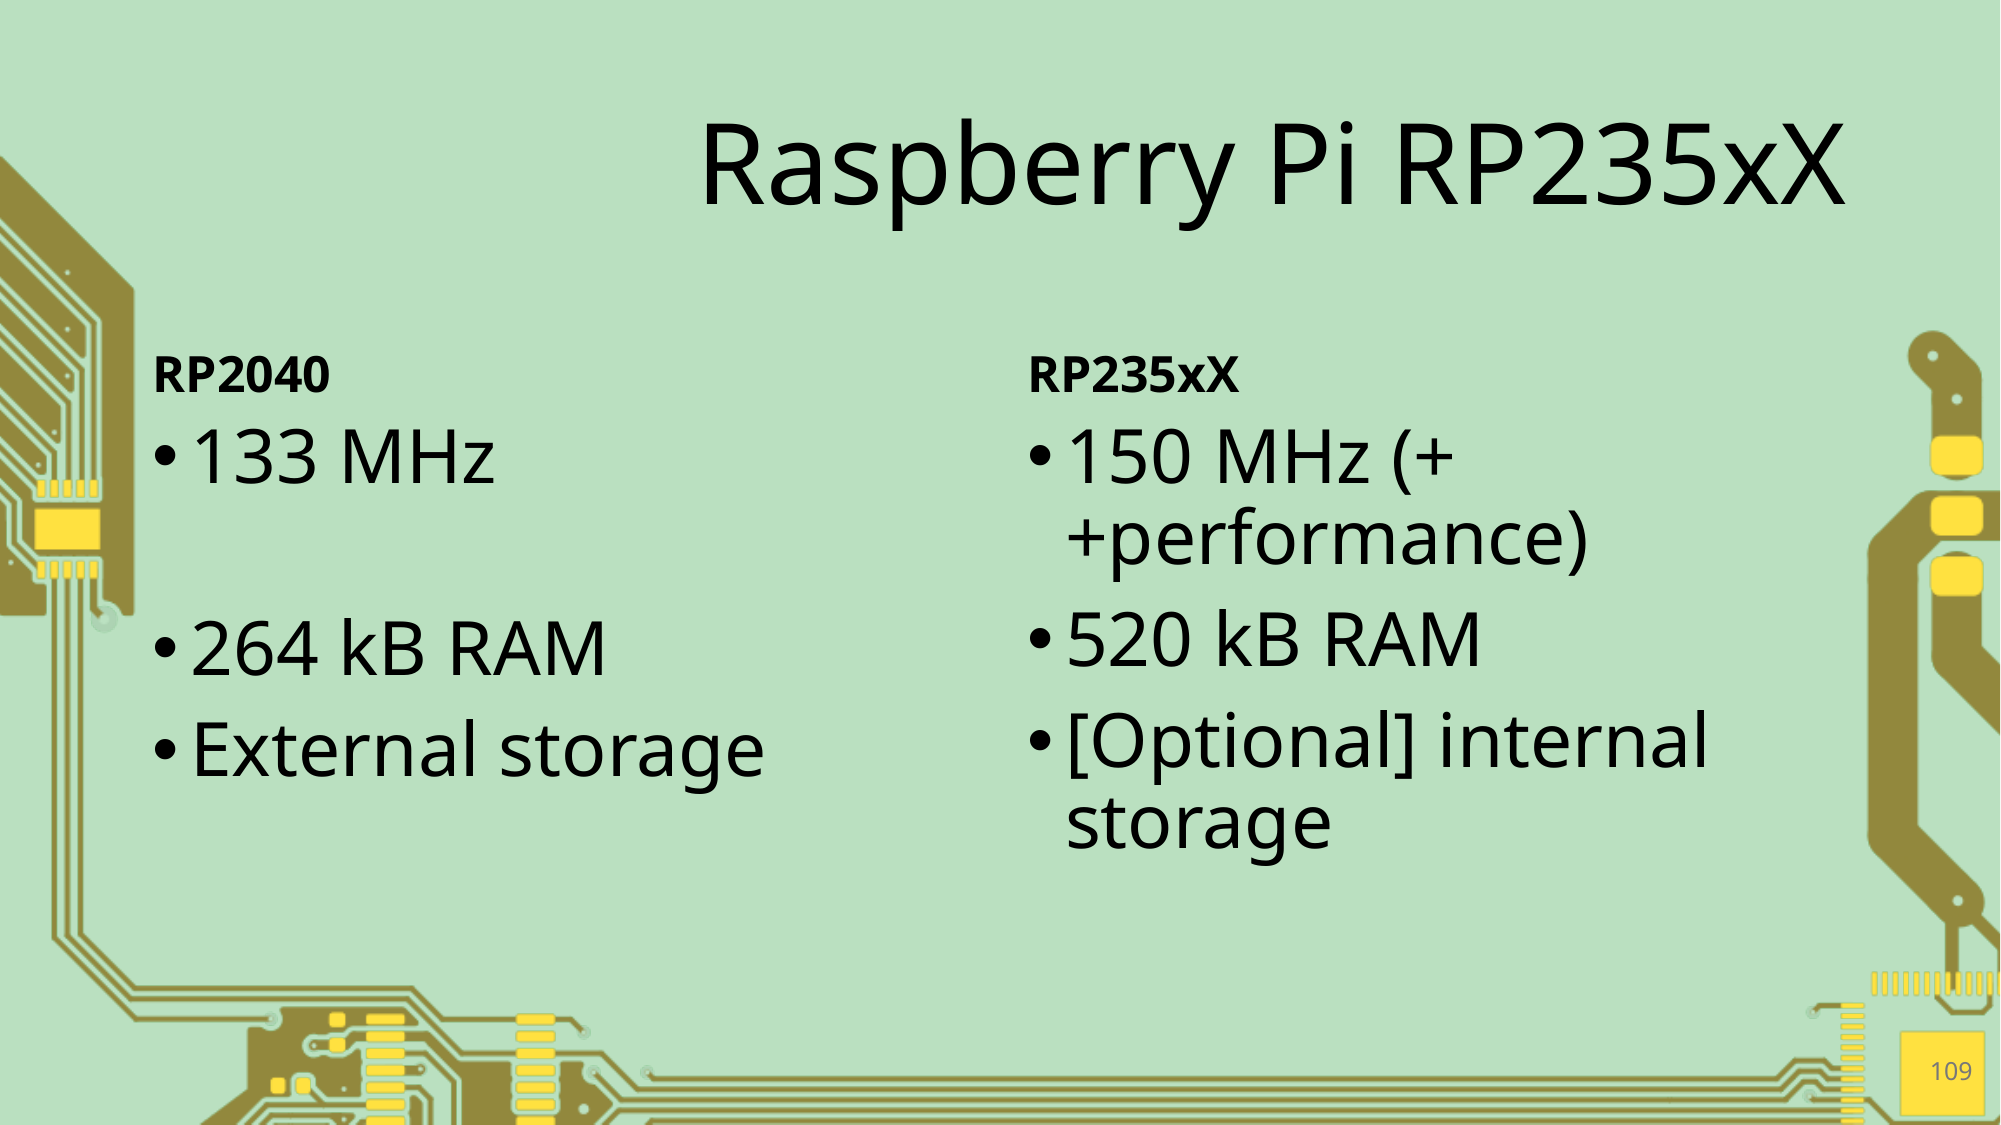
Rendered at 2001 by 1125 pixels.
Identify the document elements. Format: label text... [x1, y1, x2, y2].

list RP2040 [137, 275, 984, 410]
slide_number 109 [1895, 1042, 1988, 1103]
list 133 MHz 264 kB RAM External storage [137, 410, 984, 986]
title Raspberry Pi RP235xX [137, 59, 1863, 278]
list 150 MHz (++performance) 520 kB RAM [Optional] internal storage [1012, 410, 1863, 1003]
list RP235xX [1012, 275, 1863, 410]
picture [0, 0, 2001, 1125]
